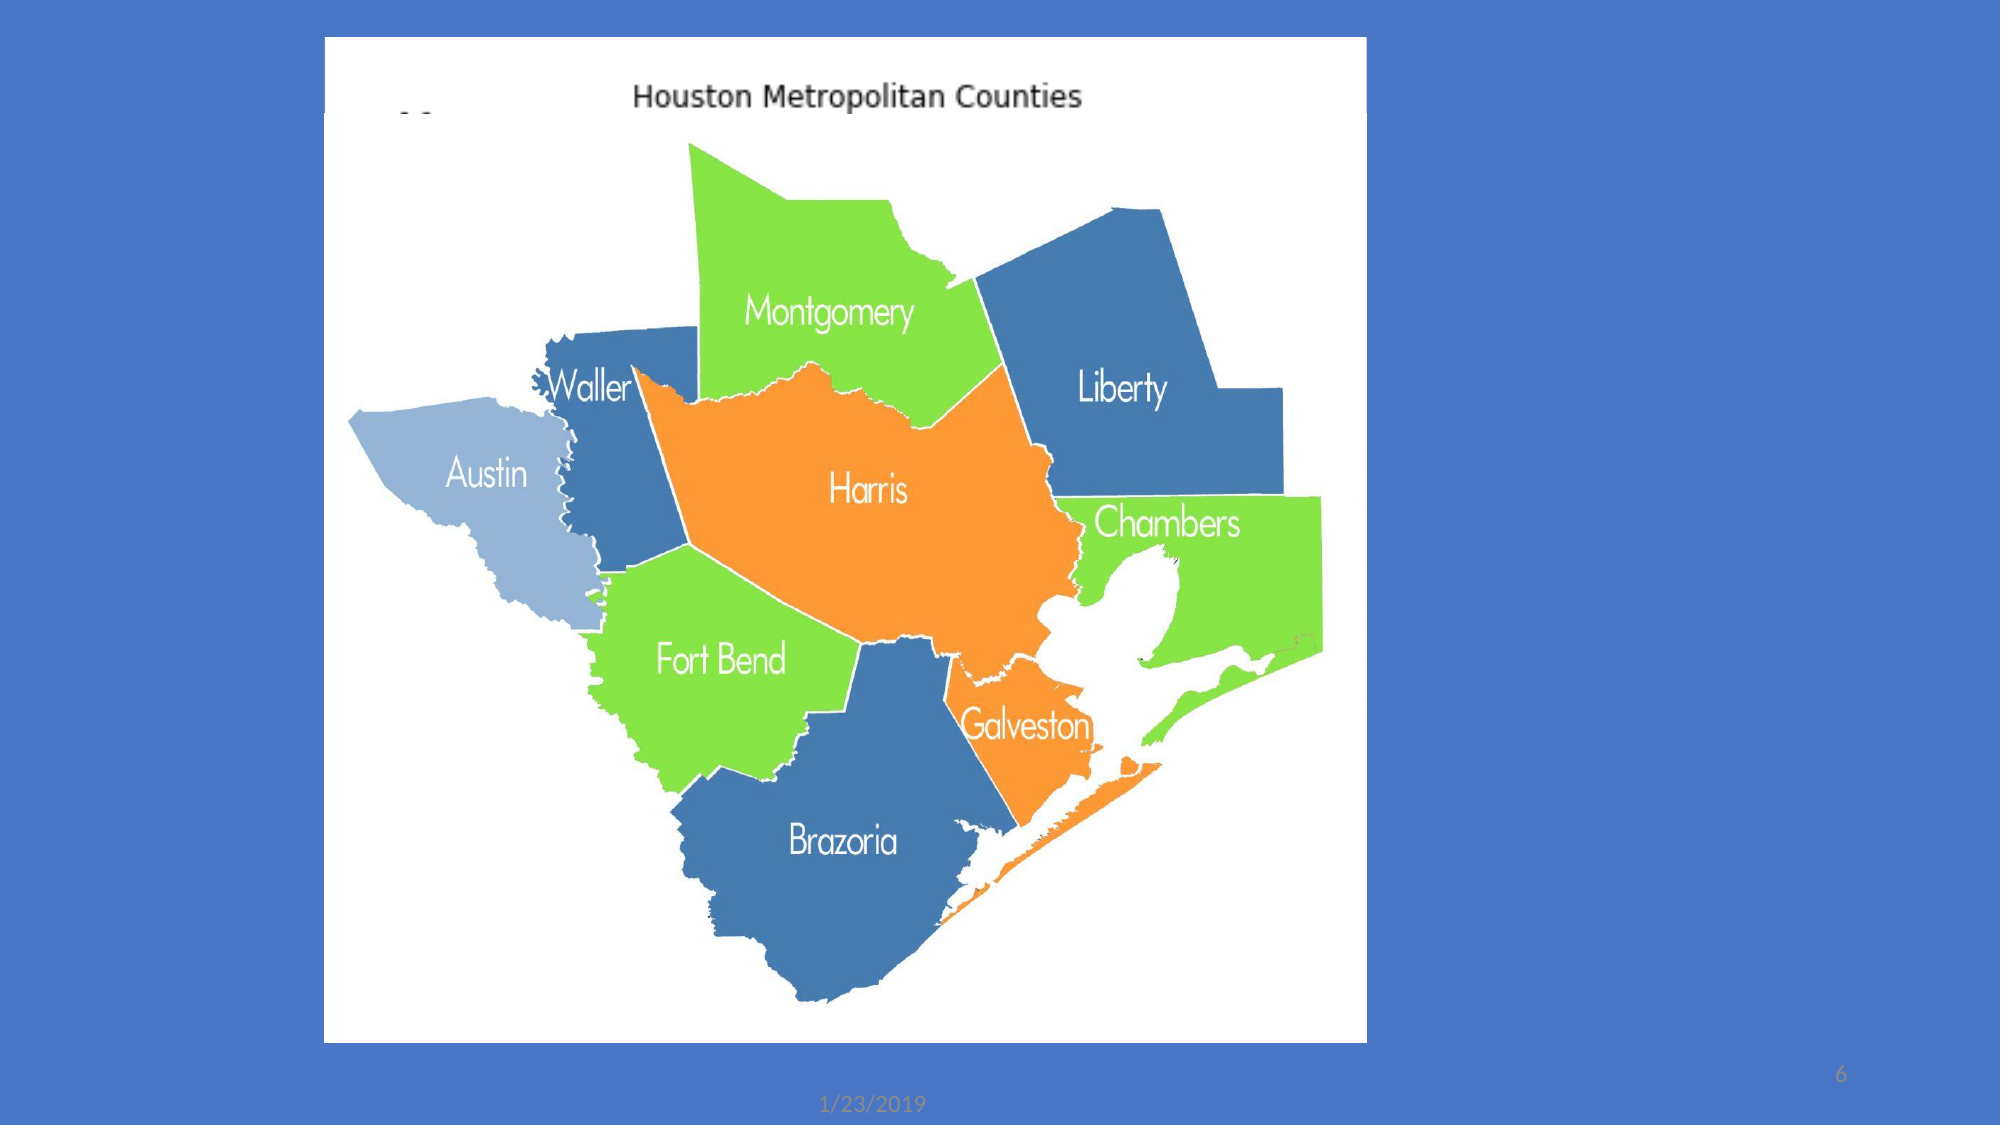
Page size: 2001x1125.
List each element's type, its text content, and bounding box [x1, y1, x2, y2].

slide_number 6 [1412, 1042, 1863, 1103]
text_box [324, 36, 1367, 1043]
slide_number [802, 1072, 1253, 1125]
